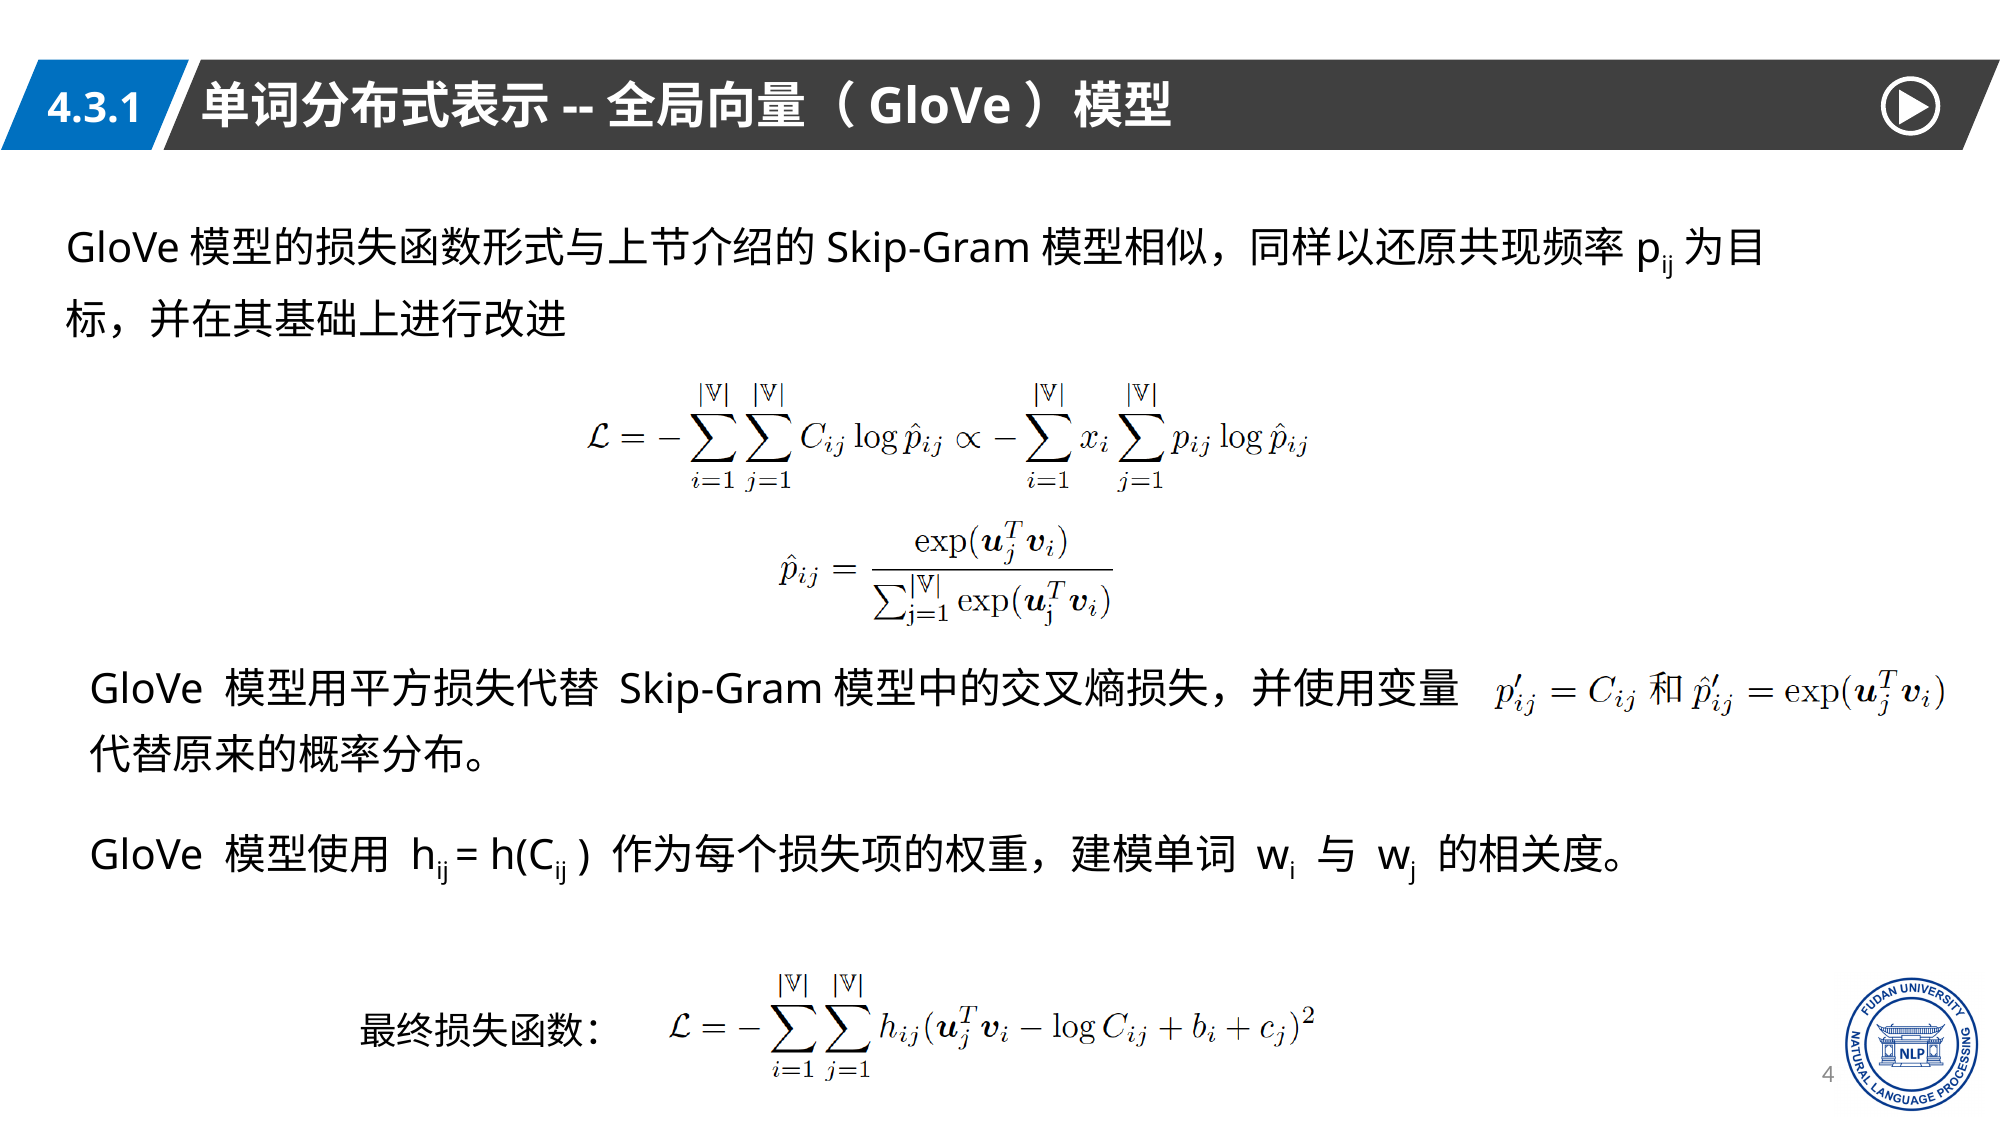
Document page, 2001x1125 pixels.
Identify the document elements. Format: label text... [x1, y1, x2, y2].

picture [538, 320, 1384, 644]
text_box [163, 59, 2000, 150]
picture [649, 943, 1351, 1102]
slide_number 47 [1412, 1042, 1863, 1103]
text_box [1883, 78, 1939, 134]
text_box 代替原来的概率分布。 GloVe 模型使用 hij = h(Cij ) 作为每个损失项的权重，建模单词 wi 与 wj 的相关度。 [74, 720, 1863, 893]
text_box 4.3.1 [26, 73, 164, 138]
picture [1834, 972, 1985, 1117]
picture [1489, 656, 1954, 721]
text_box GloVe模型的损失函数形式与上节介绍的Skip-Gram模型相似，同样以还原共现频率pij为目标，并在其基础上进行改进 [51, 196, 1851, 351]
text_box [1, 89, 157, 150]
text_box 最终损失函数： [344, 1000, 644, 1060]
text_box GloVe 模型用平方损失代替 Skip-Gram模型中的交叉熵损失，并使用变量 [74, 609, 1571, 720]
text_box 单词分布式表示--全局向量（GloVe）模型 [185, 66, 1189, 142]
text_box [32, 59, 189, 120]
